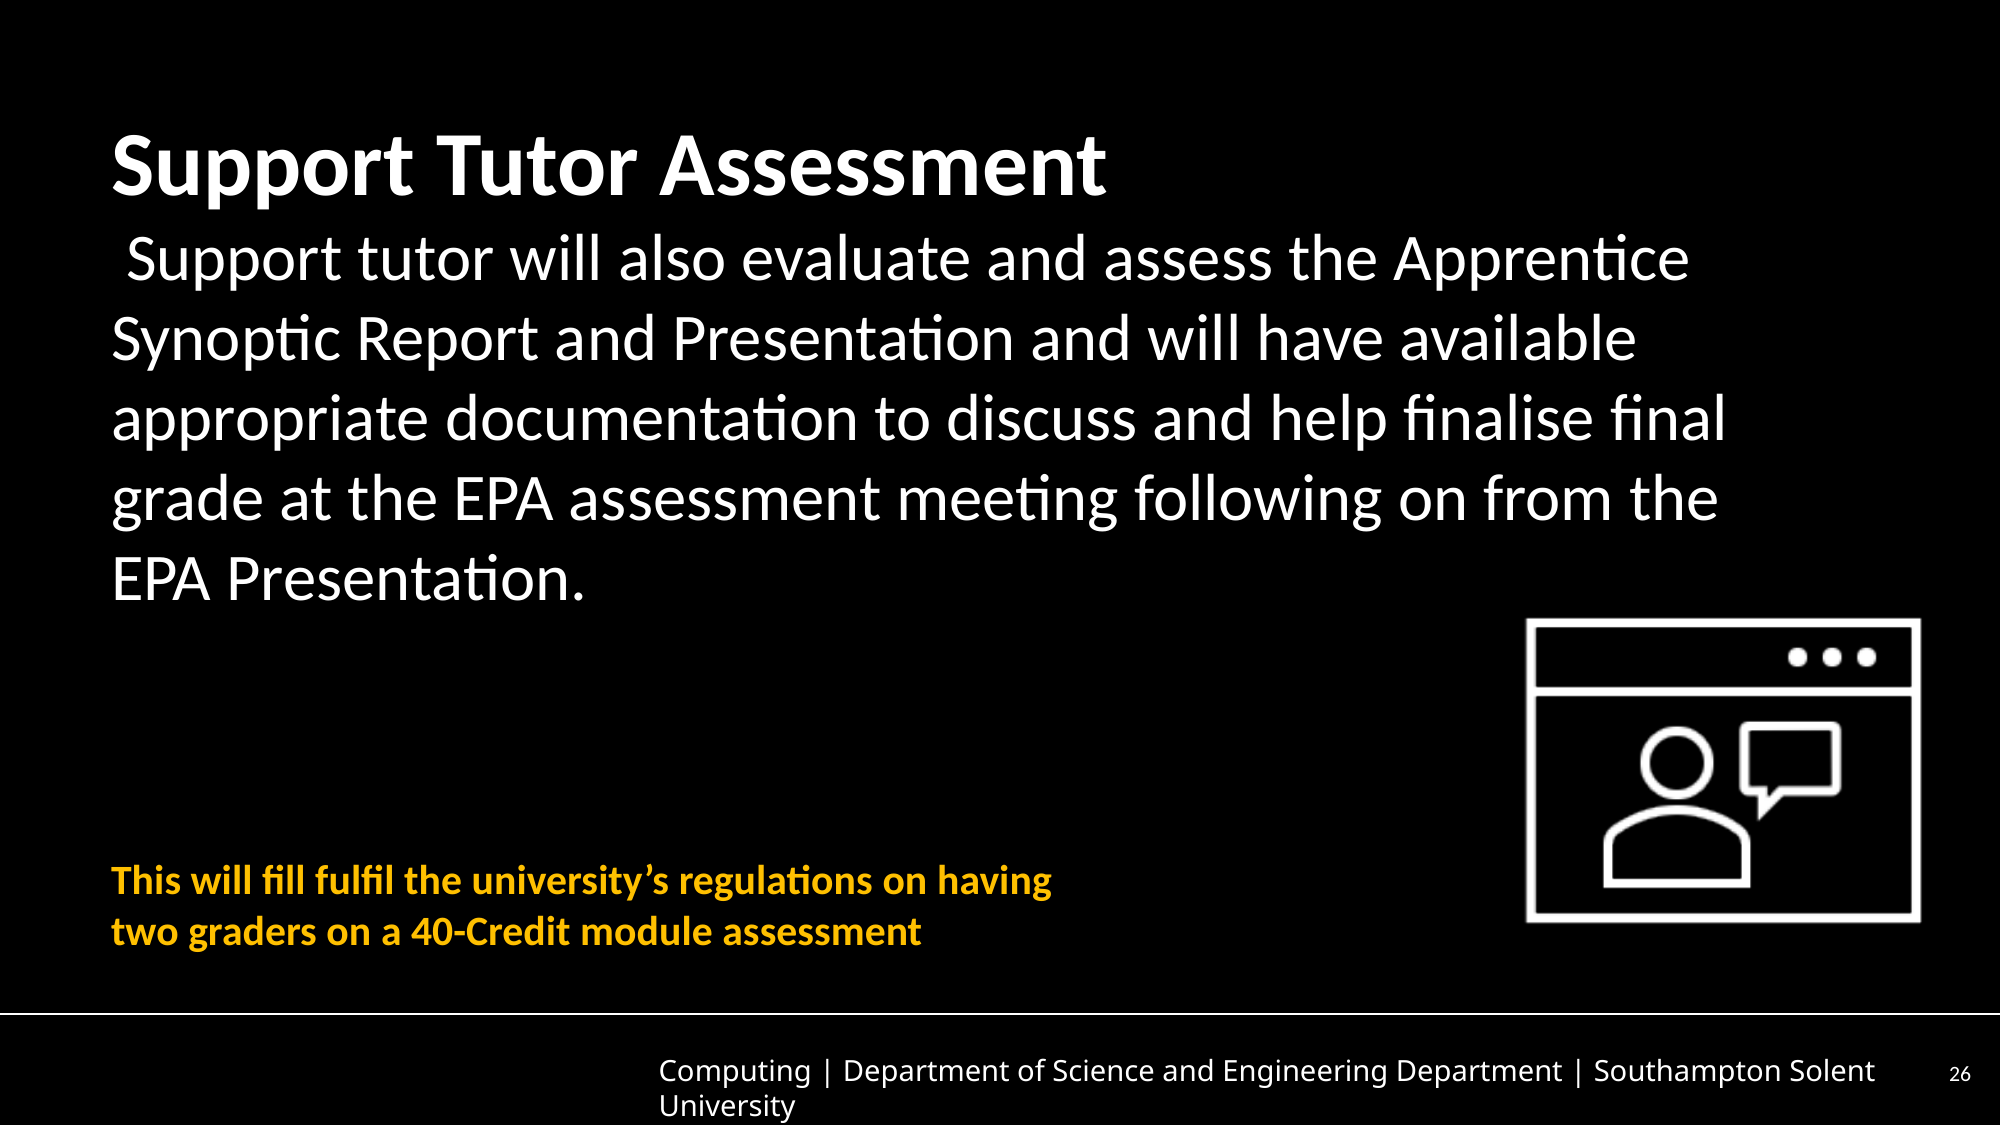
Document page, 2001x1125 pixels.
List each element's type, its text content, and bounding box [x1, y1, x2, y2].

picture [1488, 535, 1961, 1007]
text_box Support Tutor Assessment Support tutor will also evaluate and assess the Apprentice Synoptic Report and Presentation and will have available appropriate documentation to discuss and help finalise final grade at the EPA assessment meeting following on from the EPA Presentation. This will fill fulfil the university’s regulations on having two graders on a 40-Credit module assessment [96, 96, 1759, 961]
slide_number 26 [1920, 1042, 2000, 1103]
